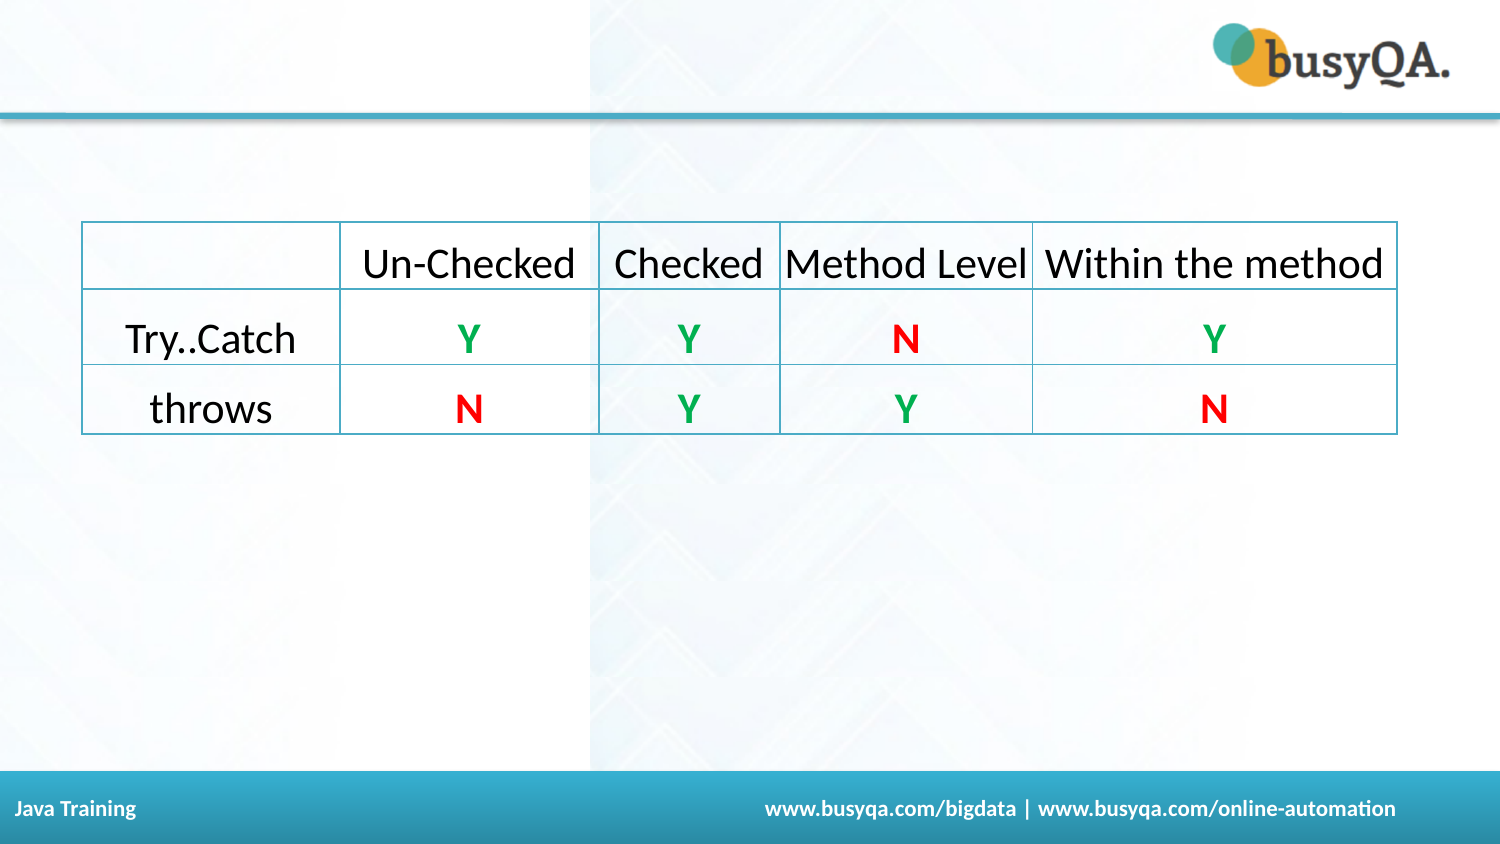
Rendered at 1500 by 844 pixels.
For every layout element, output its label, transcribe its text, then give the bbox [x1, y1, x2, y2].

table_cell N [341, 365, 598, 433]
table_cell throws [83, 365, 339, 433]
table_cell Y [600, 290, 779, 364]
table_cell Y [1033, 290, 1396, 364]
table_header Checked [600, 223, 779, 288]
table_header [83, 223, 339, 288]
table_header Un-Checked [341, 223, 598, 288]
table_cell Y [781, 365, 1032, 433]
table_cell Y [341, 290, 598, 364]
table_cell N [781, 290, 1032, 364]
picture [0, 0, 1500, 113]
table_header Method Level [781, 223, 1032, 288]
table_cell N [1033, 365, 1396, 433]
table_cell Y [600, 365, 779, 433]
slide_number 111 [1074, 782, 1425, 827]
table_cell Try..Catch [83, 290, 339, 364]
picture [0, 119, 1500, 772]
table_header Within the method [1033, 223, 1396, 288]
